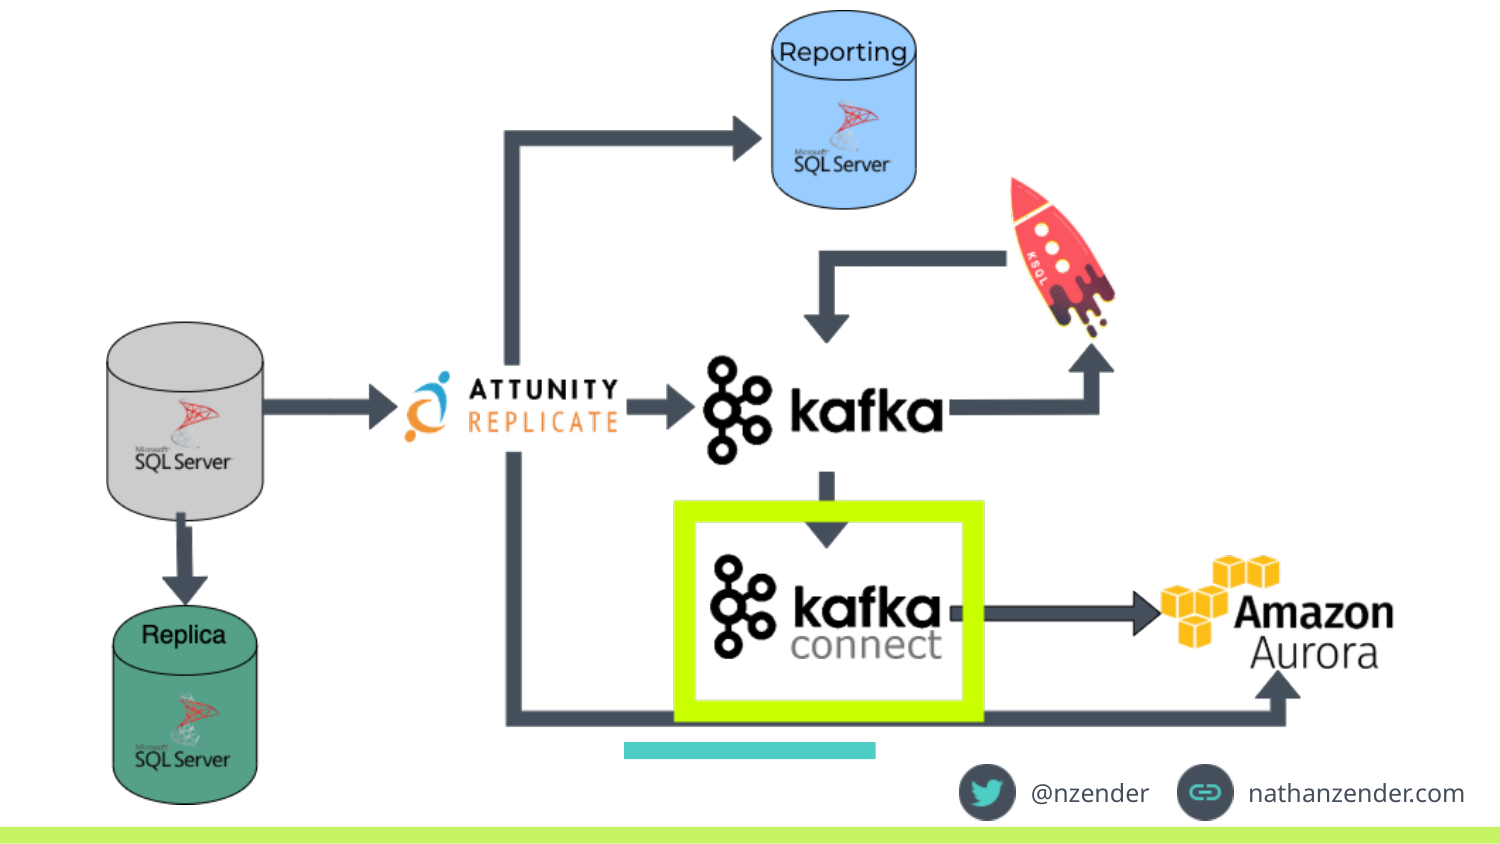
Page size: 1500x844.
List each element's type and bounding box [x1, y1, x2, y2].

picture [105, 10, 1394, 821]
